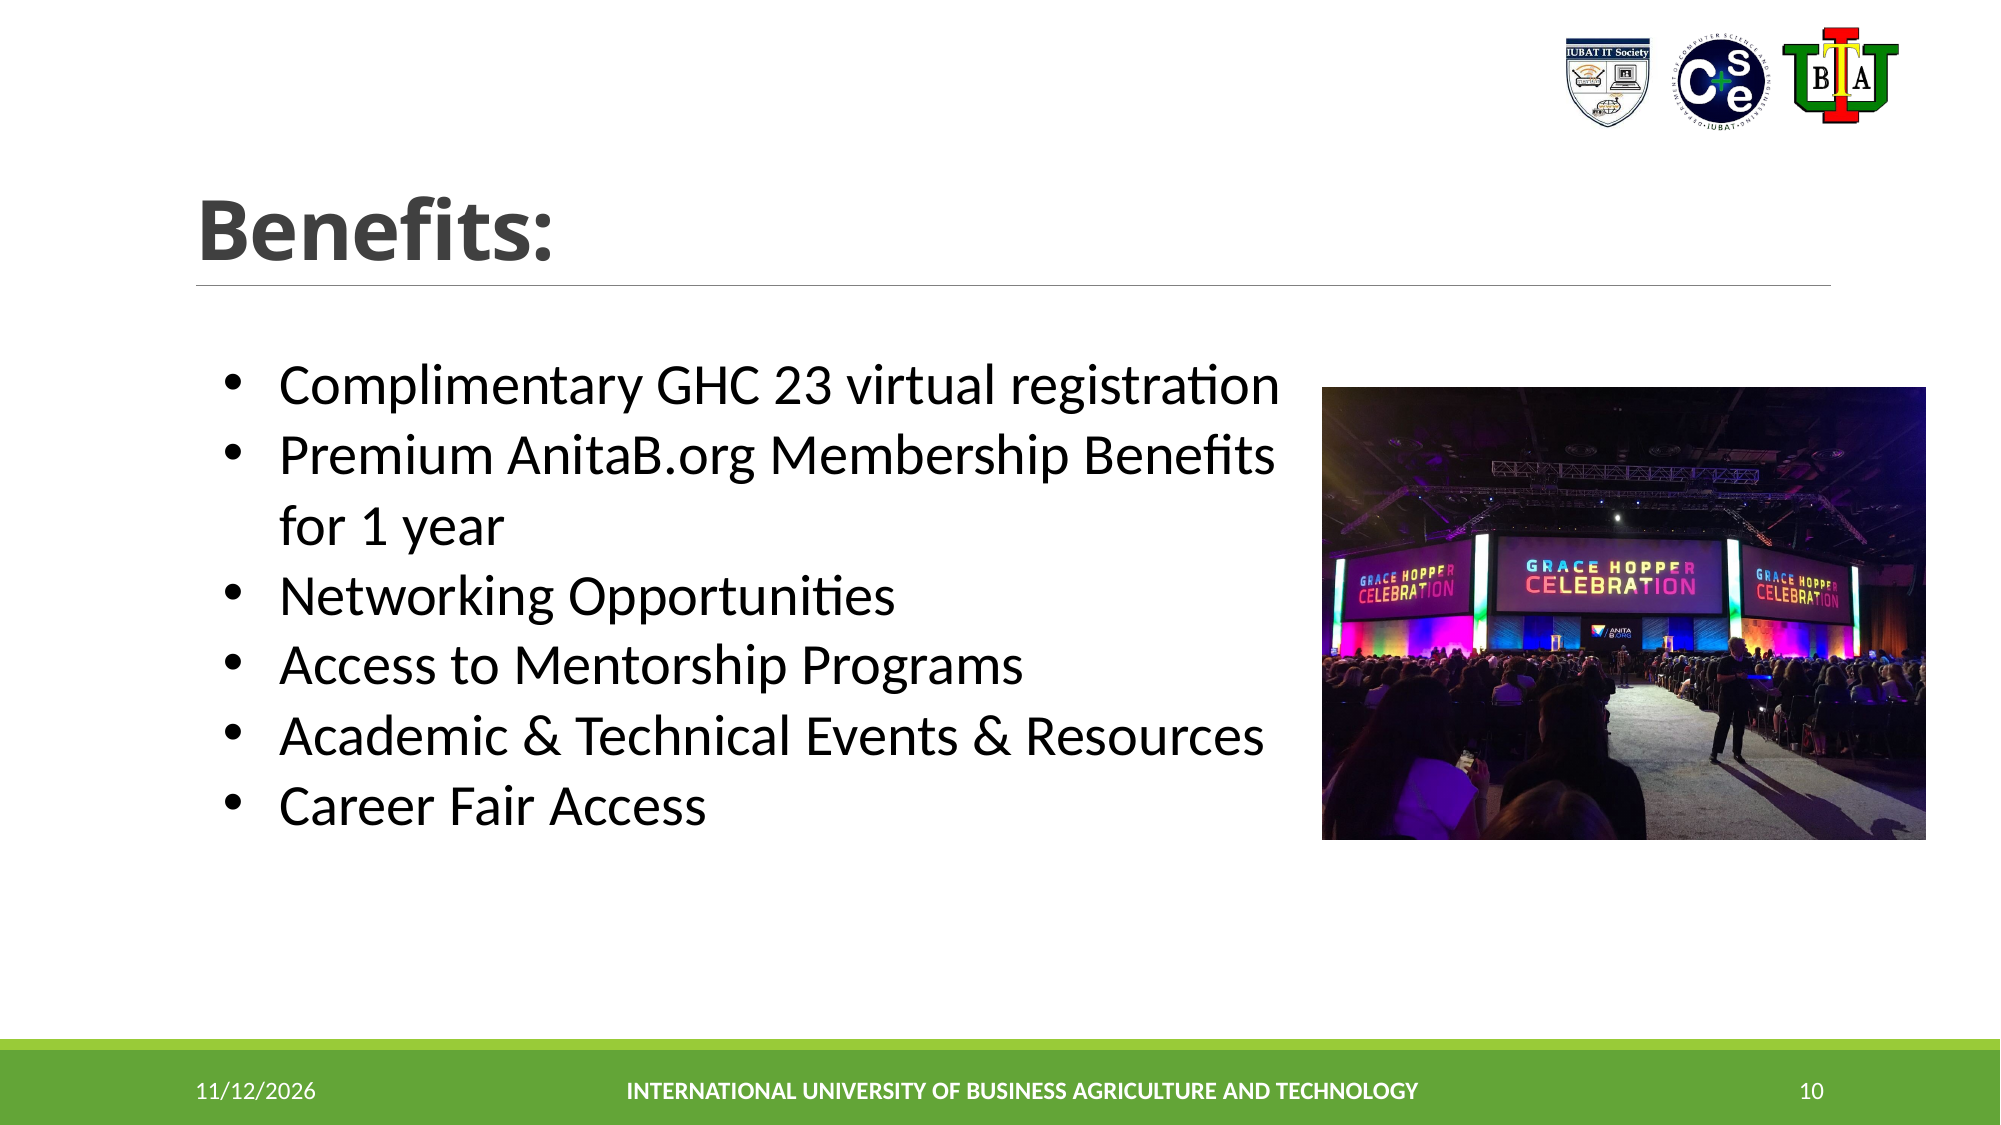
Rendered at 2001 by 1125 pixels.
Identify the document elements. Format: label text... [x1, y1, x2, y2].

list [1674, 23, 1780, 139]
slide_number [180, 1059, 541, 1120]
slide_number 10 [1624, 1059, 1840, 1120]
picture [1322, 387, 1926, 841]
title Benefits: [180, 47, 1830, 285]
picture [1781, 27, 1899, 131]
footer International University Of Business Agriculture and Technology [541, 1059, 1505, 1120]
picture [1549, 20, 1667, 138]
text_box Complimentary GHC 23 virtual registration Premium AnitaB.org Membership Benefits for 1 year Networking Opportunities Access to Mentorship Programs Academic & Technical Events & Resources Career Fair Access [208, 339, 1307, 984]
